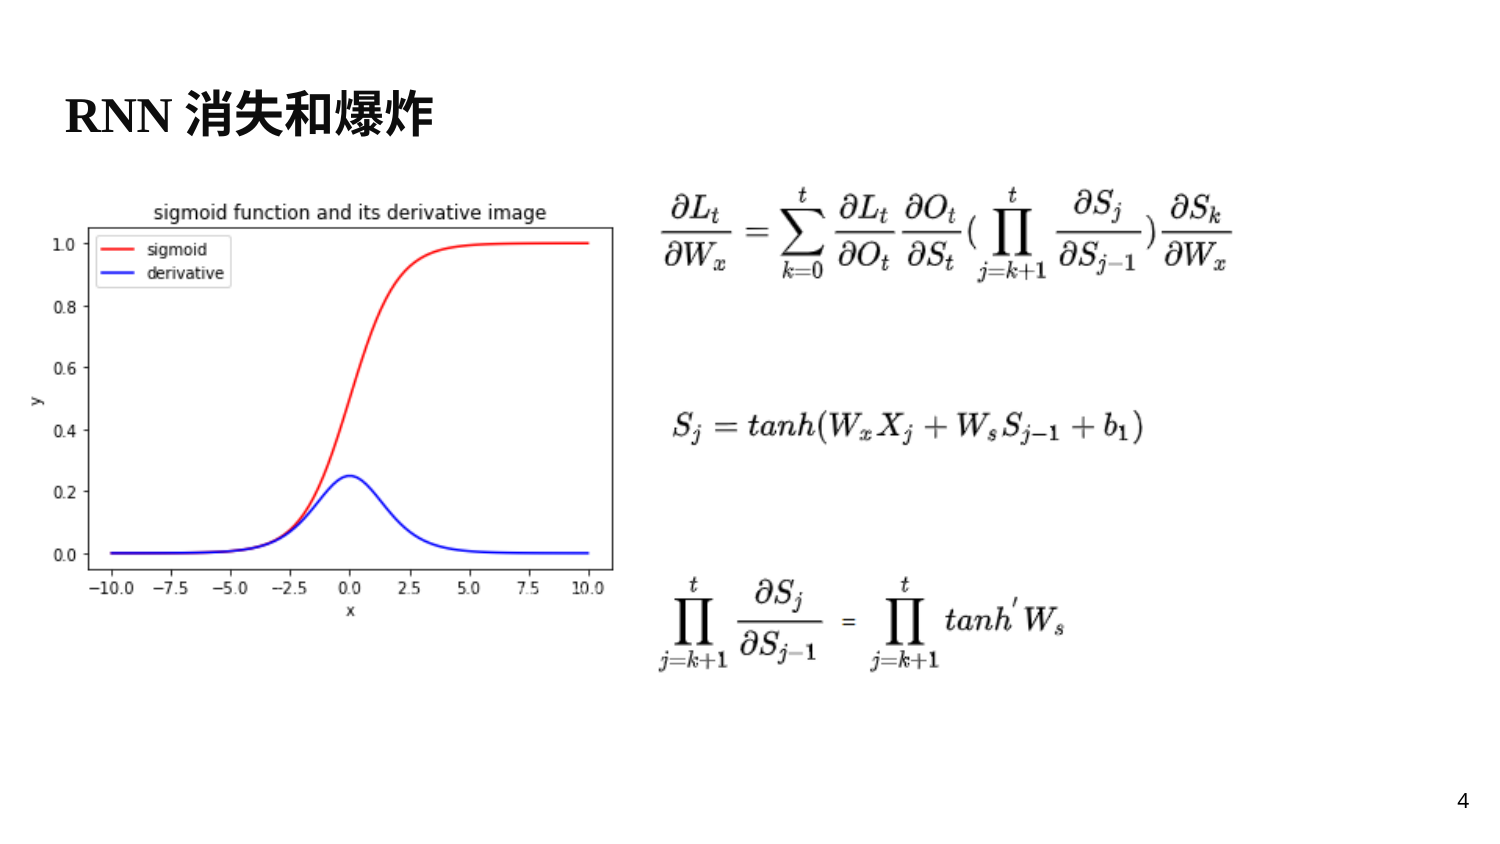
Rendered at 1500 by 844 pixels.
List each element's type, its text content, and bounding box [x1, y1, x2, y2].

picture [13, 146, 1295, 621]
picture [656, 401, 1146, 462]
slide_number 4 [1394, 769, 1484, 834]
title RNN消失和爆炸 [49, 67, 1448, 173]
picture [656, 561, 1086, 694]
